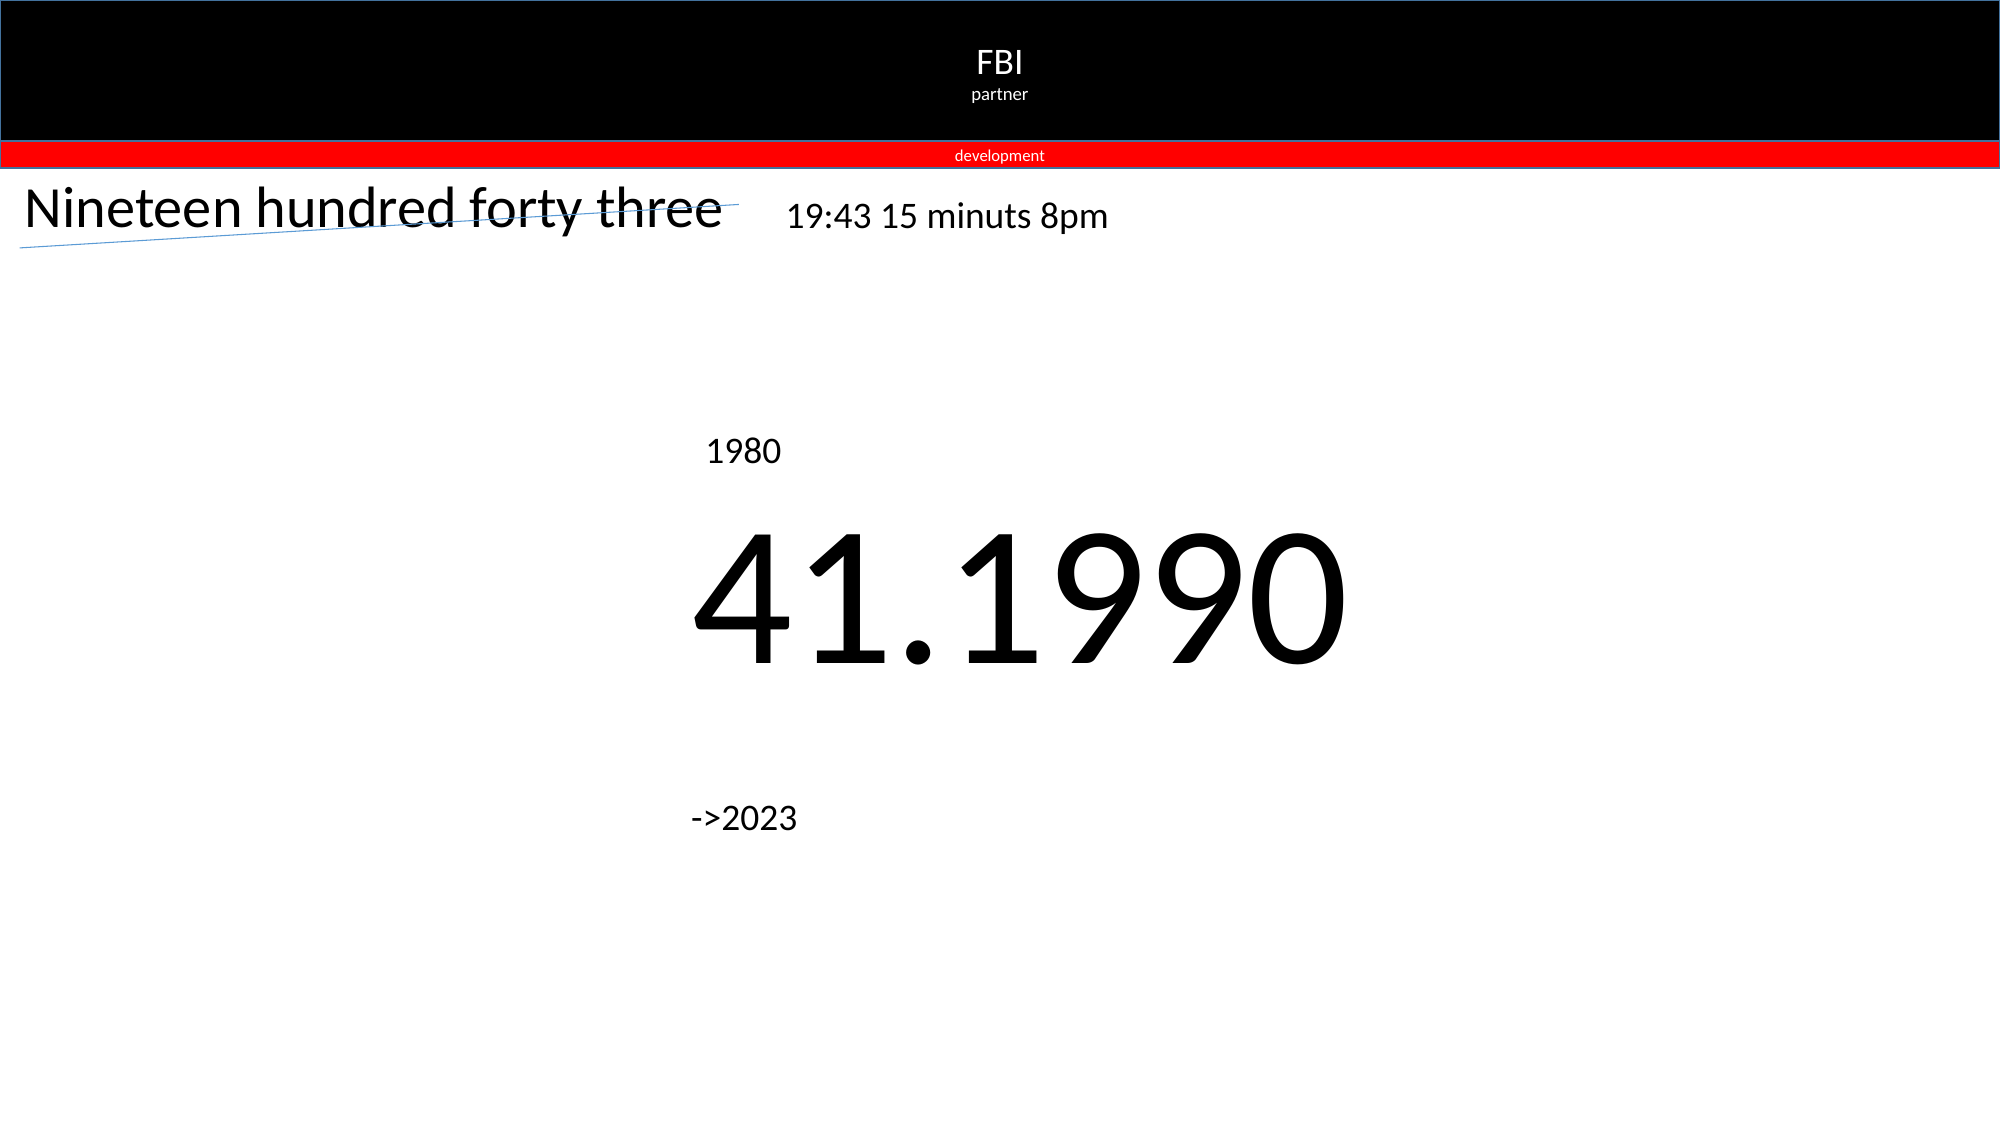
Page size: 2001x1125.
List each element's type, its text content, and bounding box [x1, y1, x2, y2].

text_box development [0, 140, 2000, 169]
text_box FBI partner [0, 0, 2000, 140]
text_box 19:43 15 minuts 8pm [770, 183, 1125, 244]
text_box 1980 [690, 418, 797, 479]
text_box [19, 204, 744, 248]
text_box 41.1990 ->2023 [676, 455, 1365, 846]
text_box Nineteen hundred forty three [10, 162, 739, 247]
